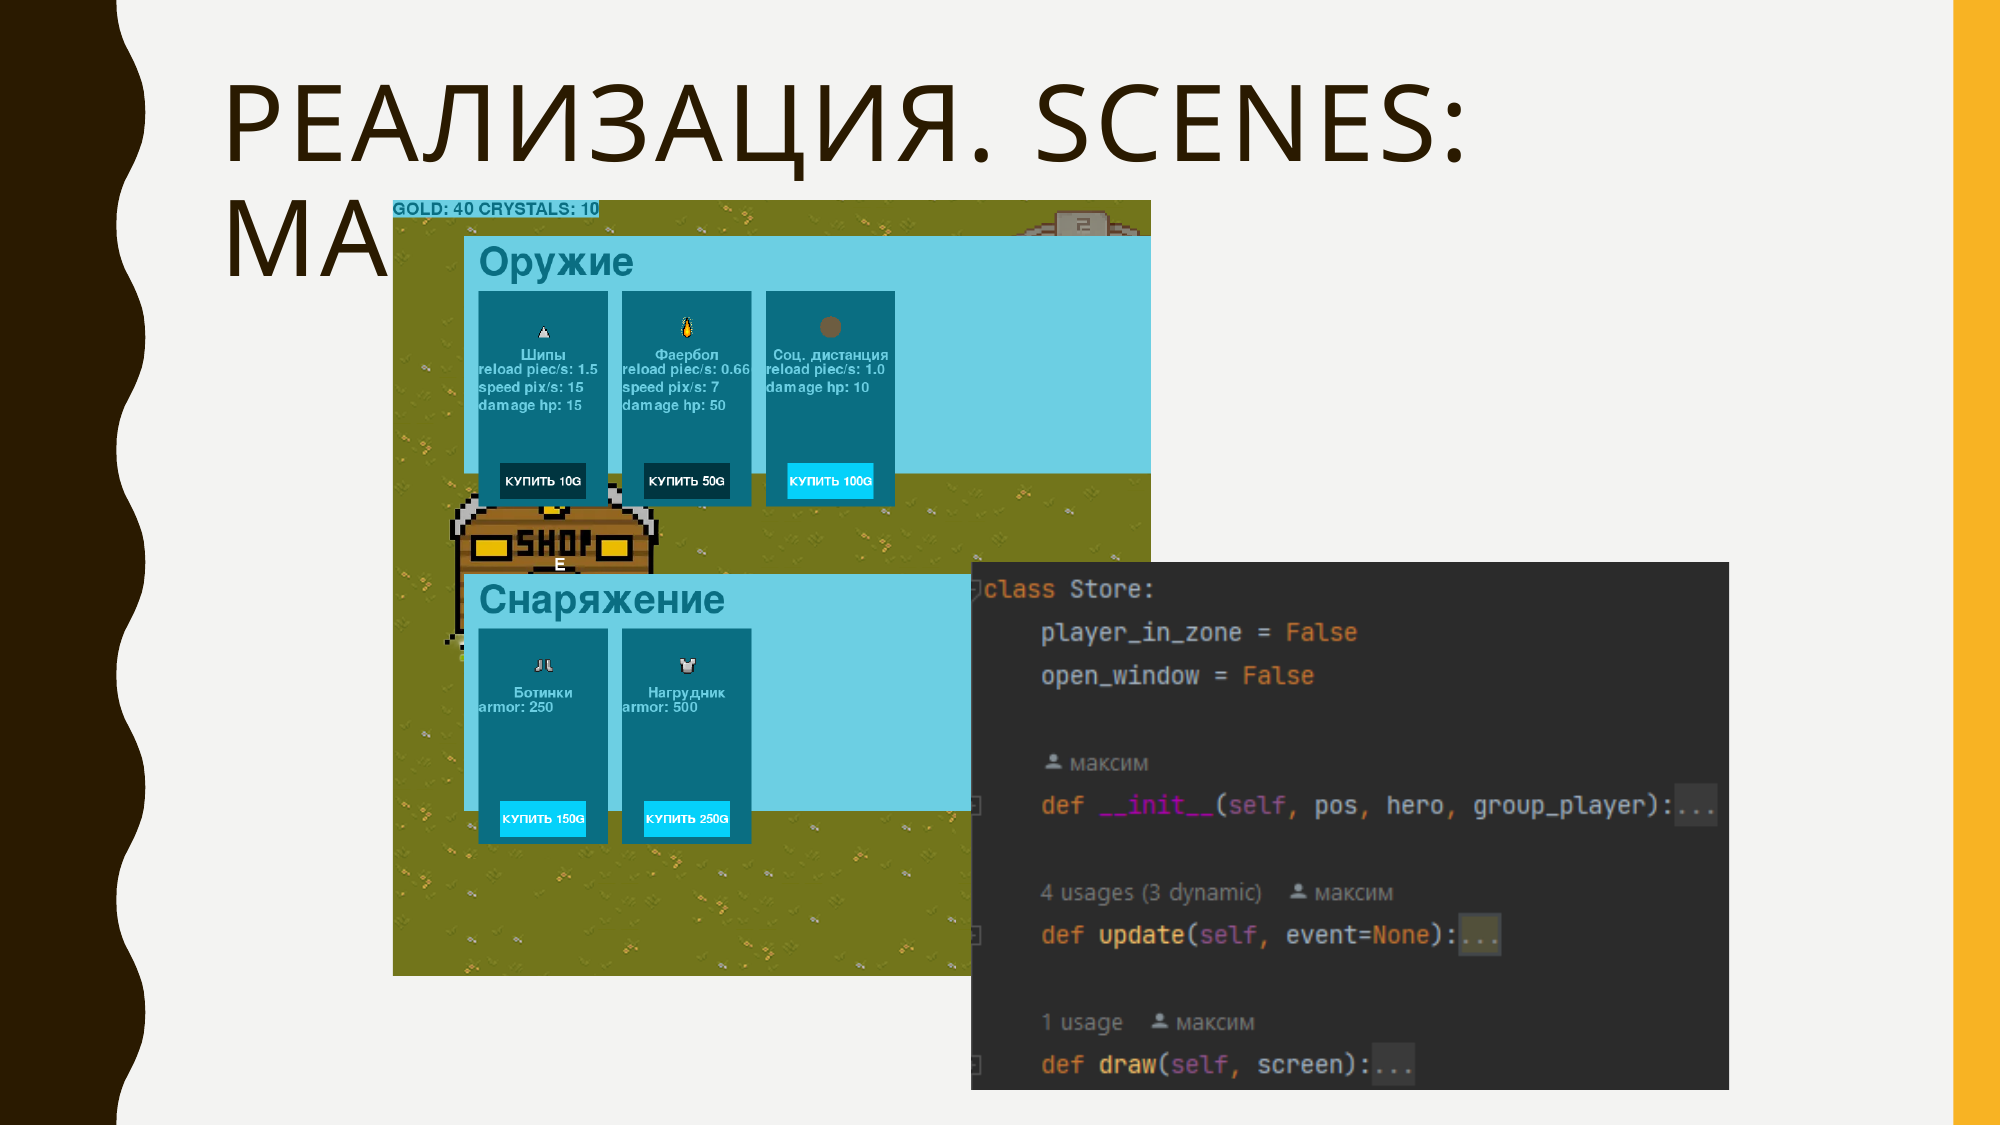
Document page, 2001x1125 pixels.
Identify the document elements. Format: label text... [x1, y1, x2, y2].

title Реализация. Scenes: Market [205, 62, 1875, 308]
picture [392, 200, 1730, 1090]
